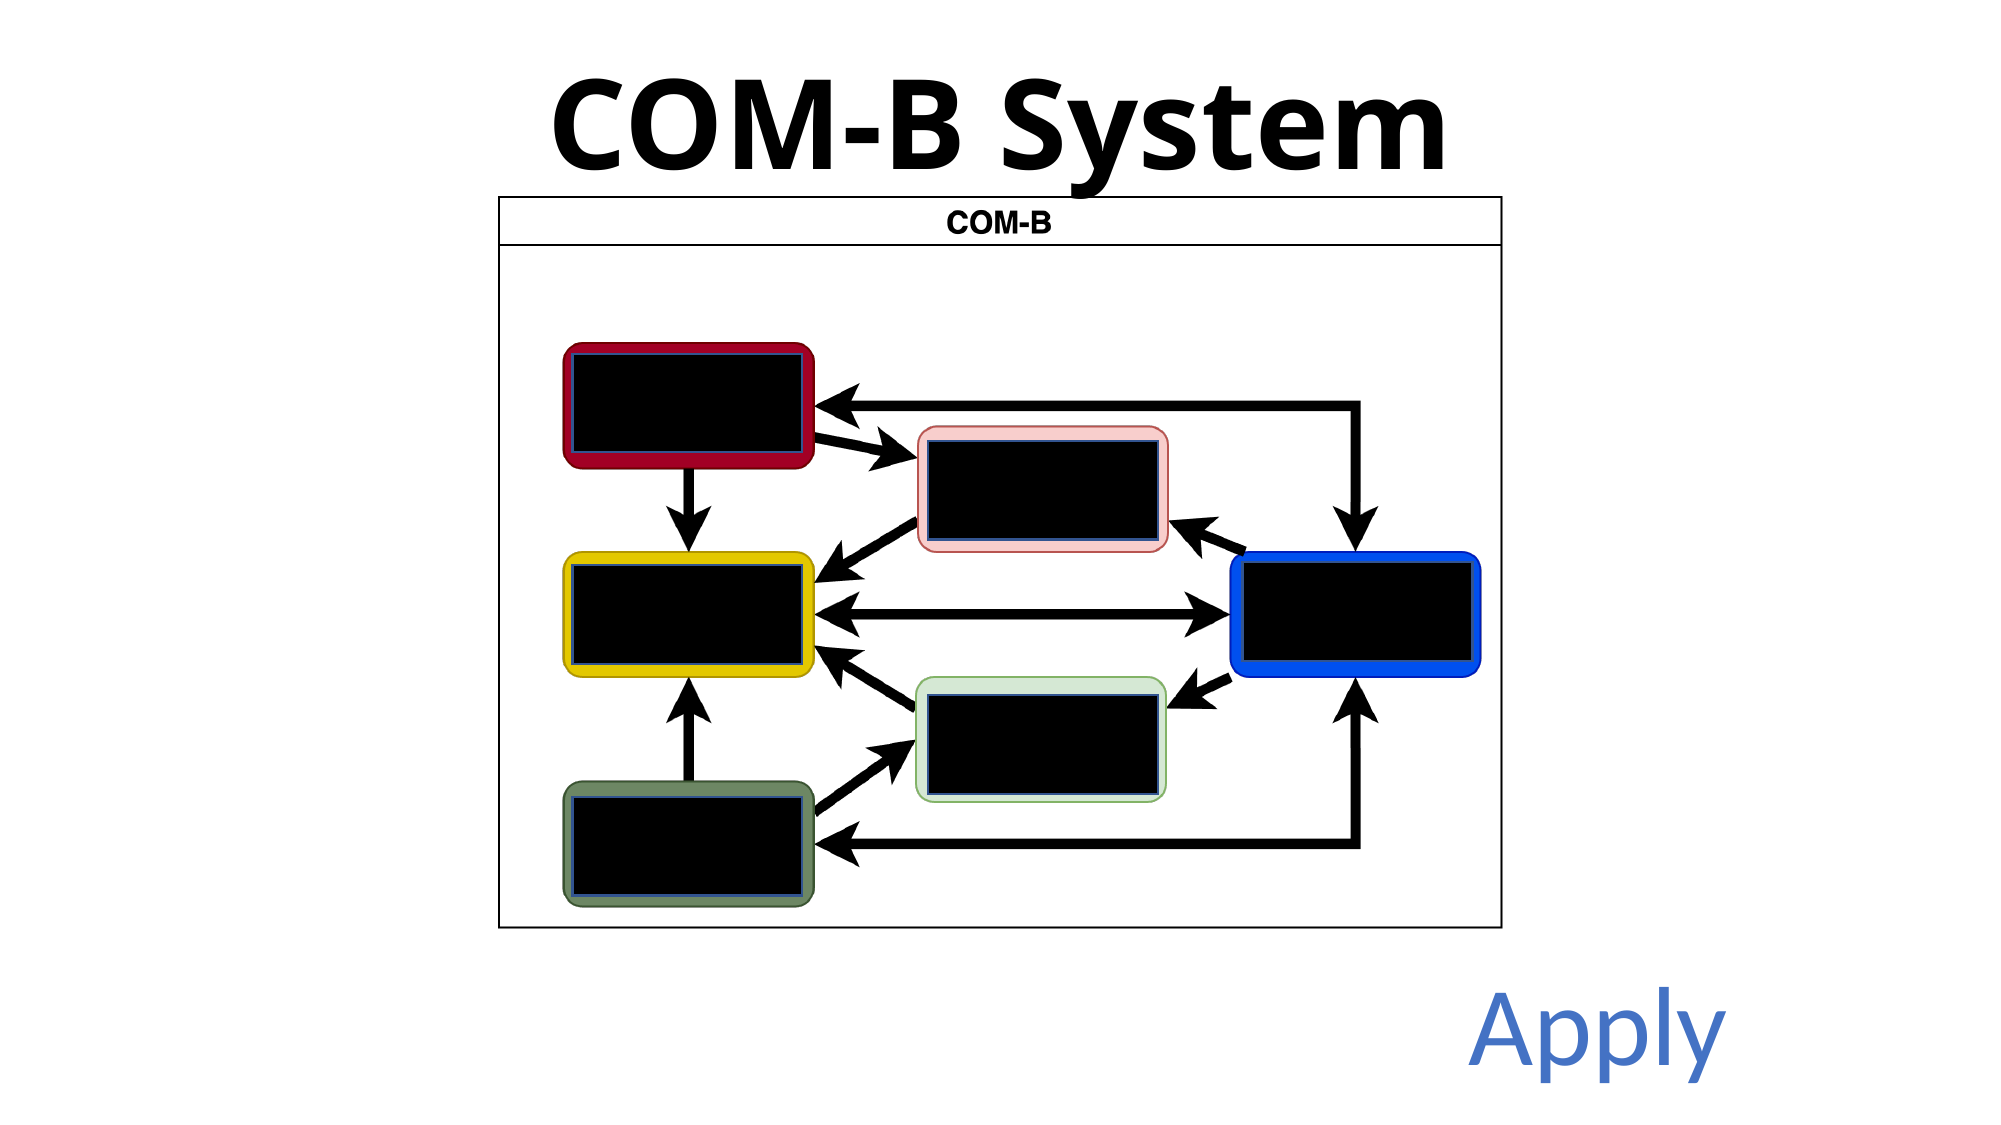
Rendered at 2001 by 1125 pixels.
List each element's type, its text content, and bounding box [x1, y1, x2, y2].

text_box COM-B System [137, 26, 1863, 204]
text_box Apply [1453, 944, 1744, 1095]
picture [477, 175, 1523, 949]
